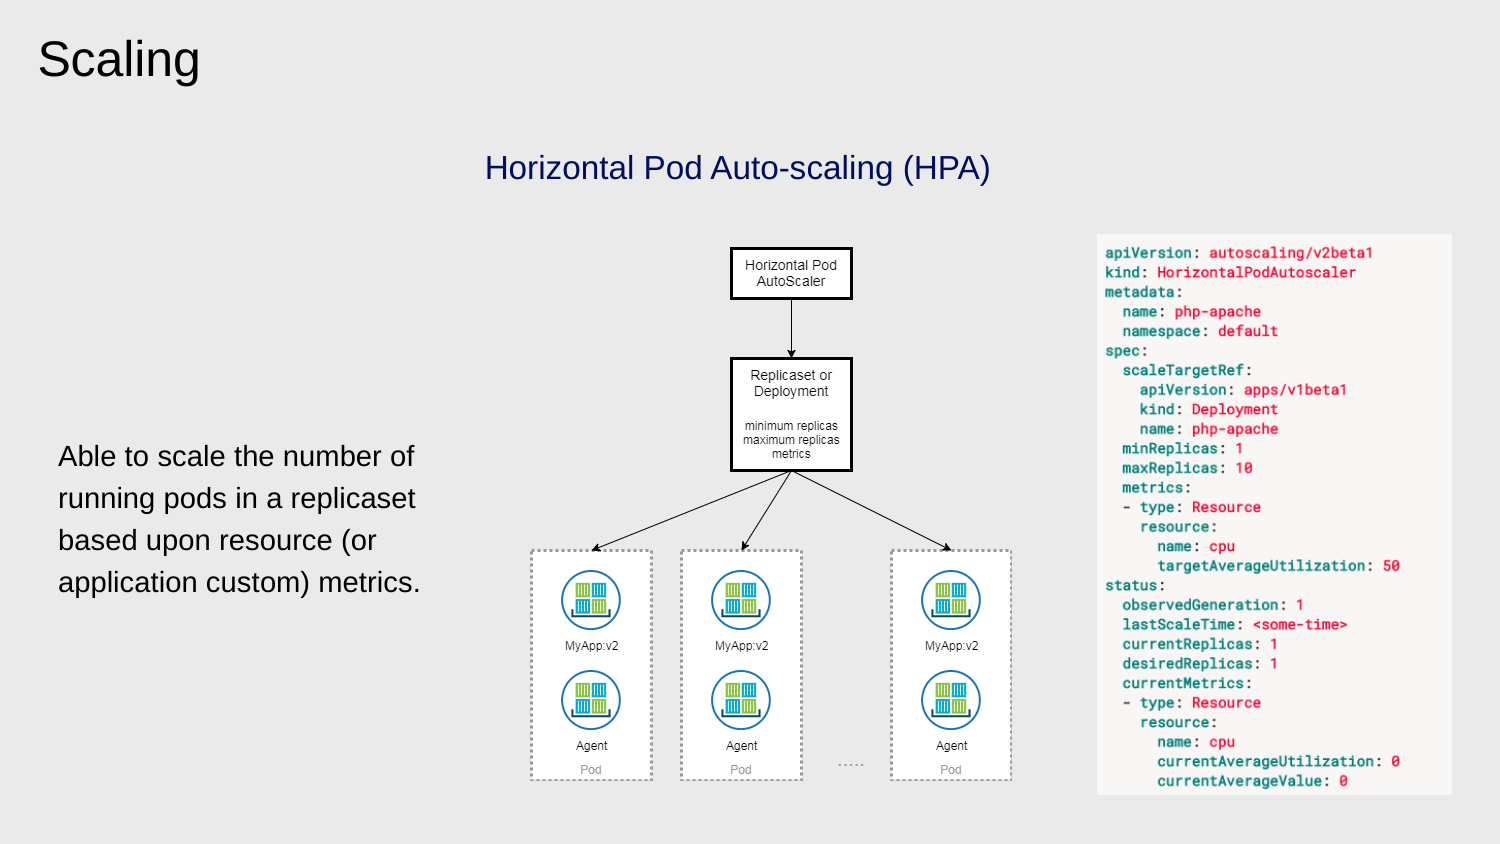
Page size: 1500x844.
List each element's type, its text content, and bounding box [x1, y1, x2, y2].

text_box Able to scale the number of running pods in a replicaset based upon resource (or application custom) metrics. [55, 427, 468, 602]
title Scaling [37, 33, 713, 96]
text_box Horizontal Pod Auto-scaling (HPA) [45, 138, 1440, 194]
picture [529, 247, 1012, 781]
picture [1097, 234, 1452, 795]
